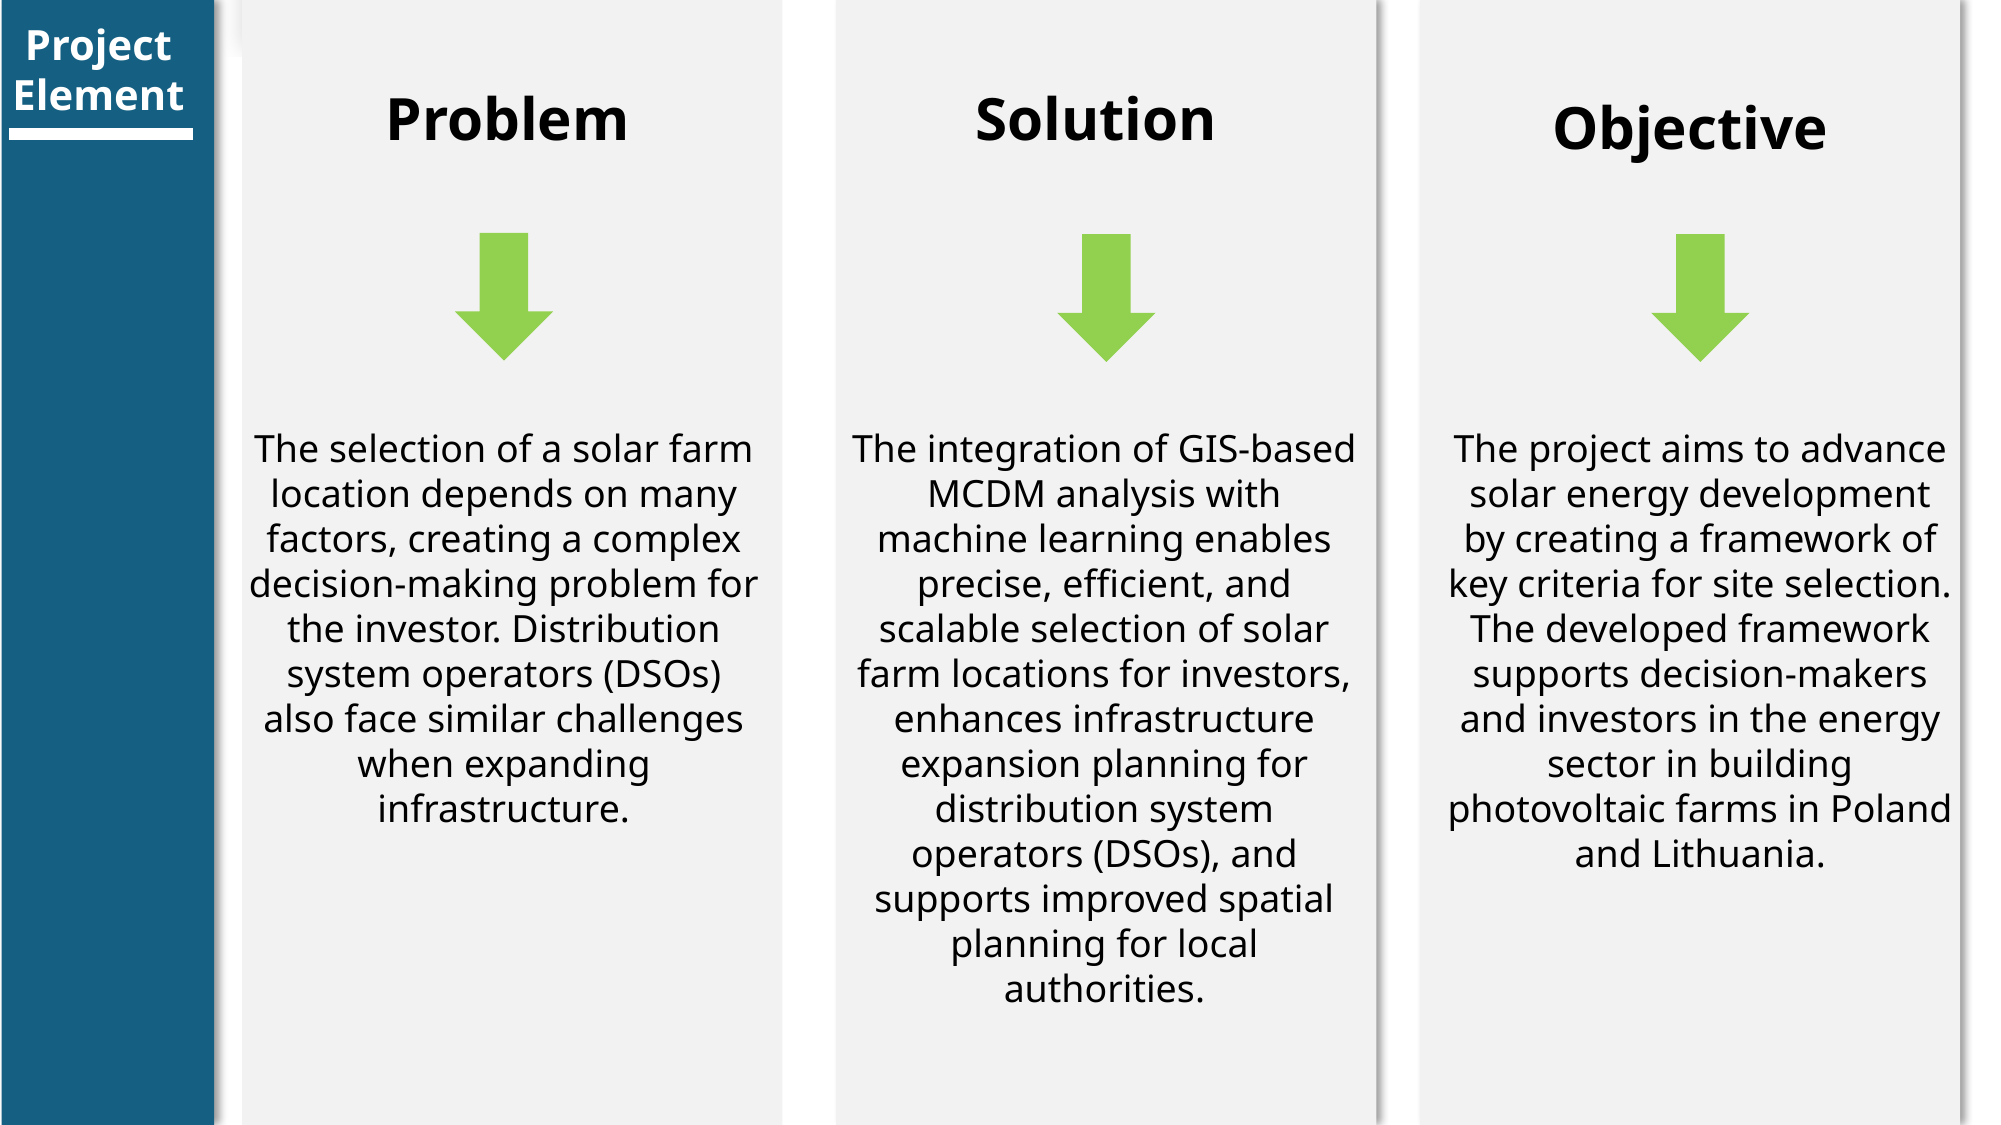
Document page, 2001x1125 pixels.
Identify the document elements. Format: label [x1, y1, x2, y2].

text_box [233, 0, 783, 1125]
text_box [823, 0, 1377, 1125]
text_box [1417, 0, 1971, 1125]
text_box [0, 0, 215, 1125]
